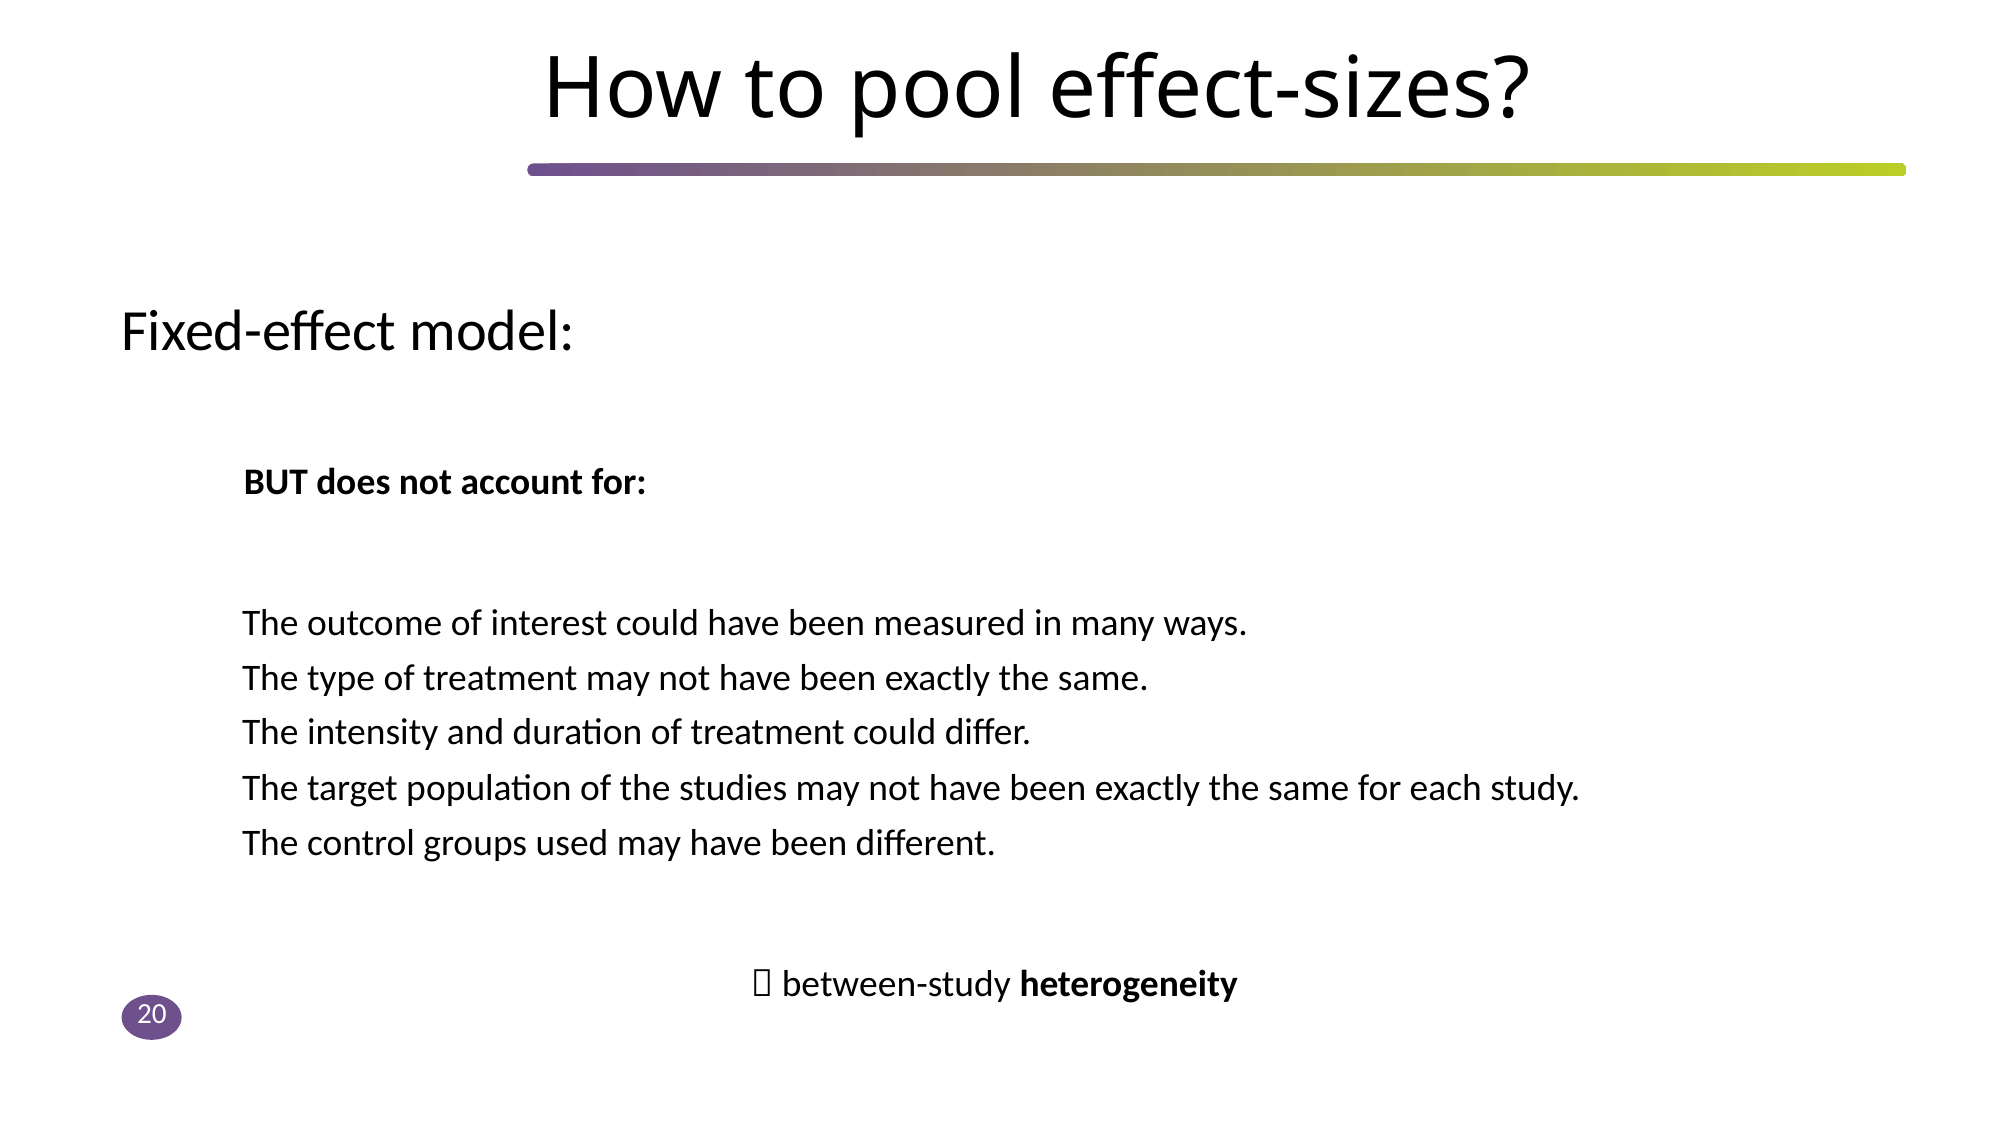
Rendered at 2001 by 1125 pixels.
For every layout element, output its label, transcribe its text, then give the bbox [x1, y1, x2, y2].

text_box The outcome of interest could have been measured in many ways. The type of treatment may not have been exactly the same. The intensity and duration of treatment could differ. The target population of the studies may not have been exactly the same for each study. The control groups used may have been different. [227, 590, 1856, 870]
title How to pool effect-sizes? [527, 36, 1907, 144]
text_box Fixed-effect model: [106, 284, 1709, 370]
slide_number 20 [82, 993, 222, 1032]
text_box BUT does not account for: [229, 449, 663, 510]
text_box  between-study heterogeneity [736, 951, 1254, 1012]
